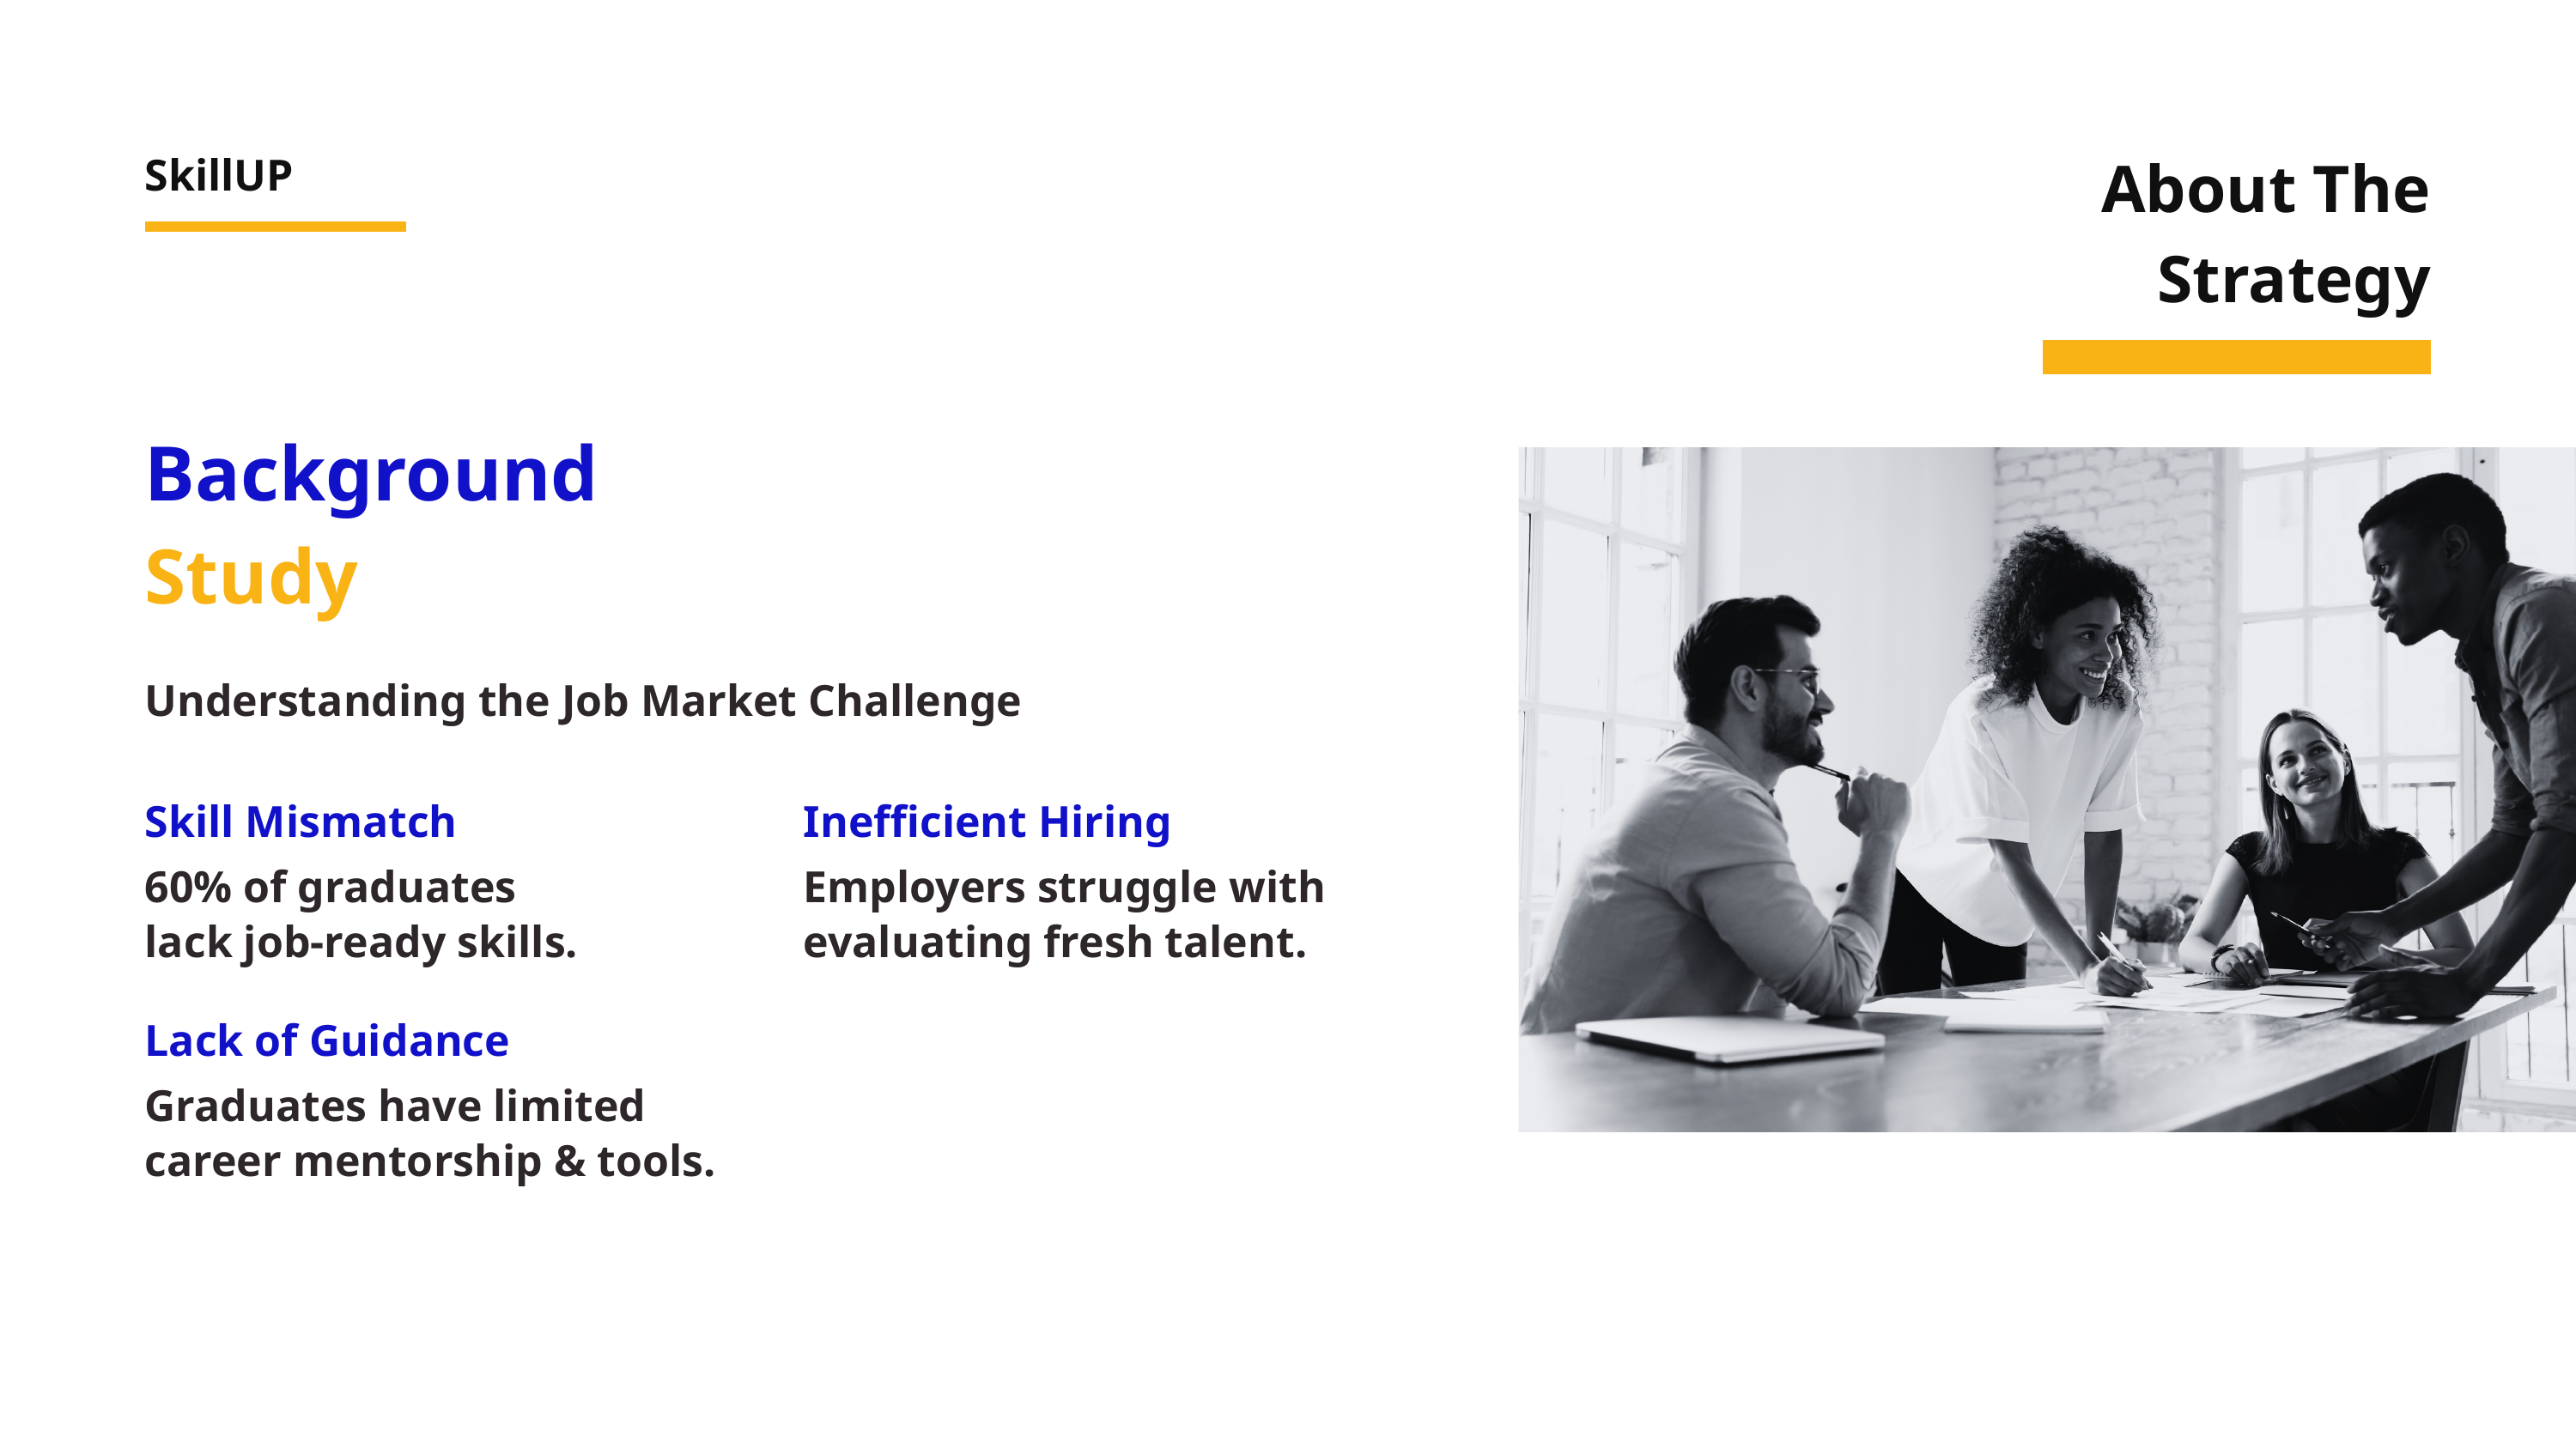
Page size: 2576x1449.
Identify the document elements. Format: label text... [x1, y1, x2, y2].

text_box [144, 789, 775, 963]
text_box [144, 1009, 1006, 1182]
text_box Background [144, 445, 1054, 517]
text_box Study [144, 549, 1054, 620]
text_box SkillUP [144, 139, 637, 200]
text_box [1518, 447, 2576, 1132]
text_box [2042, 339, 2432, 375]
text_box About The Strategy [1939, 135, 2432, 316]
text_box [803, 789, 1434, 963]
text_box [144, 221, 407, 232]
text_box Understanding the Job Market Challenge [144, 664, 1405, 725]
